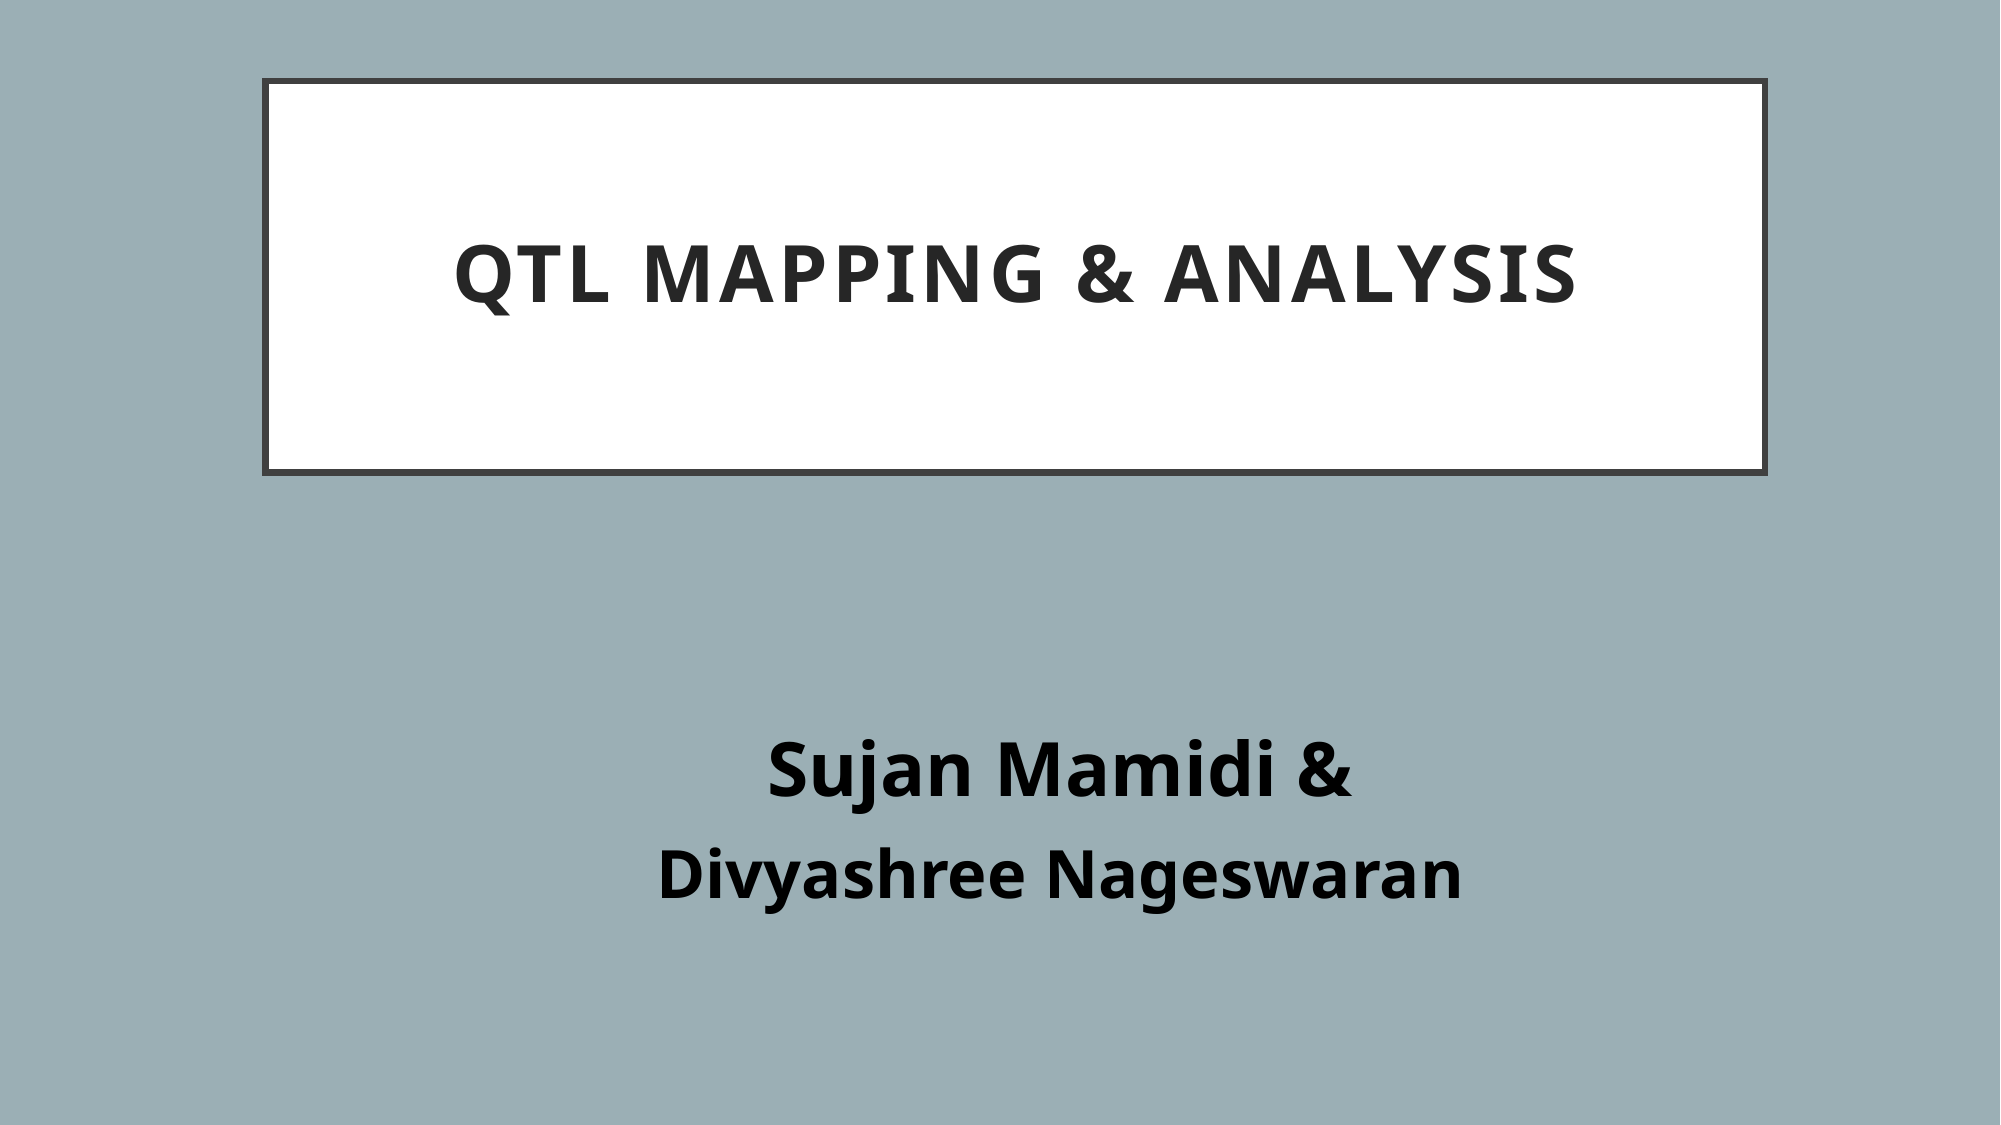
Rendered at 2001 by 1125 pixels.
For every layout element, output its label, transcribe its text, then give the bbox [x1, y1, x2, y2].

subtitle Sujan Mamidi & Divyashree Nageswaran [265, 713, 1856, 918]
title QTL MAPPING & Analysis [262, 78, 1768, 476]
